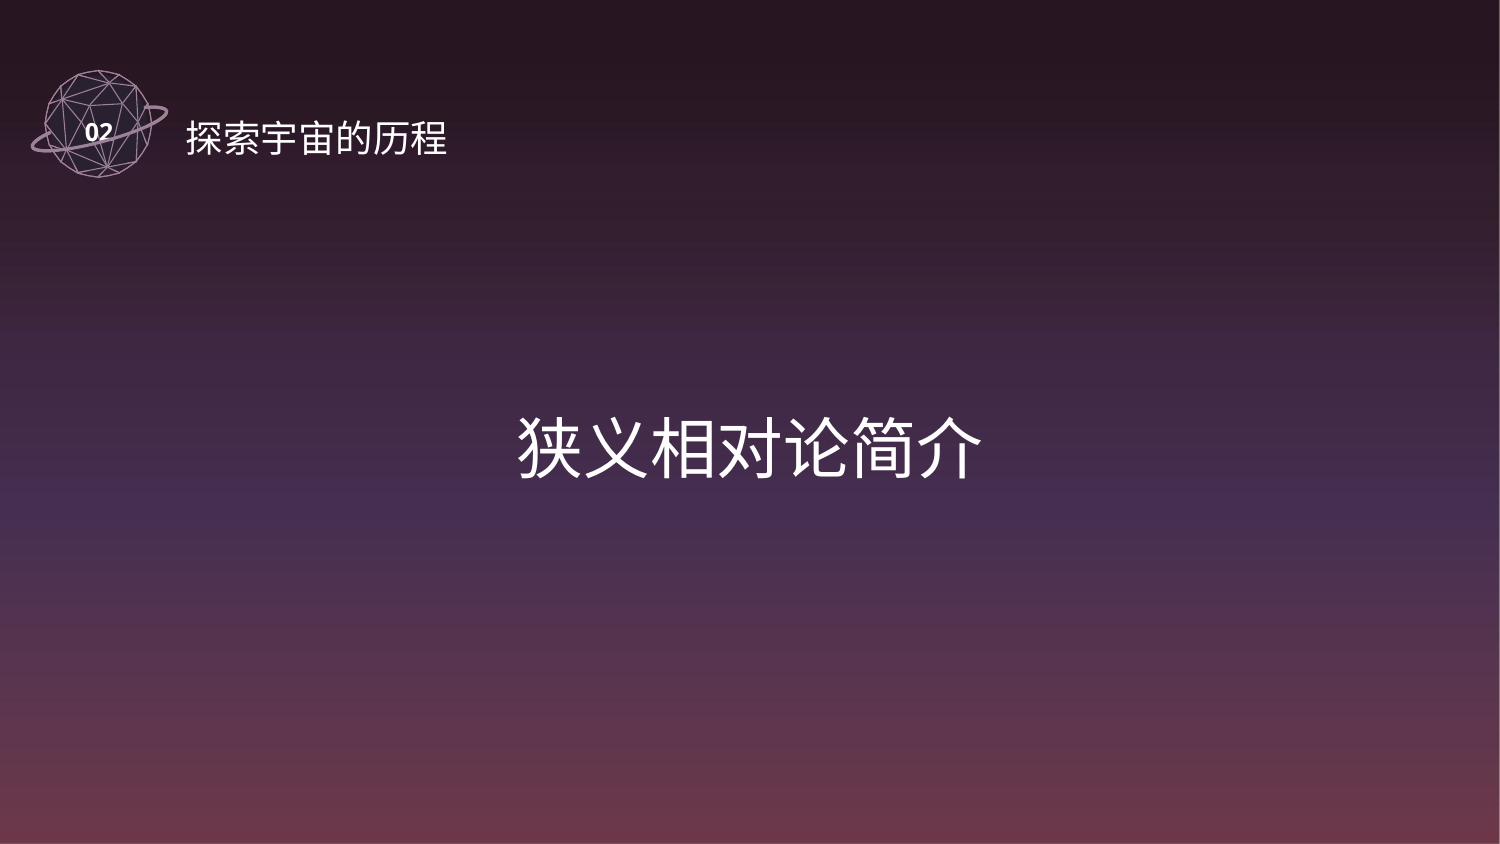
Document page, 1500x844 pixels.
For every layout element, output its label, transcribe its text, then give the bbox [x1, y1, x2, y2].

text_box 狭义相对论简介 [470, 399, 999, 495]
picture [0, 0, 1500, 844]
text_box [30, 69, 169, 178]
text_box 探索宇宙的历程 [170, 84, 517, 196]
